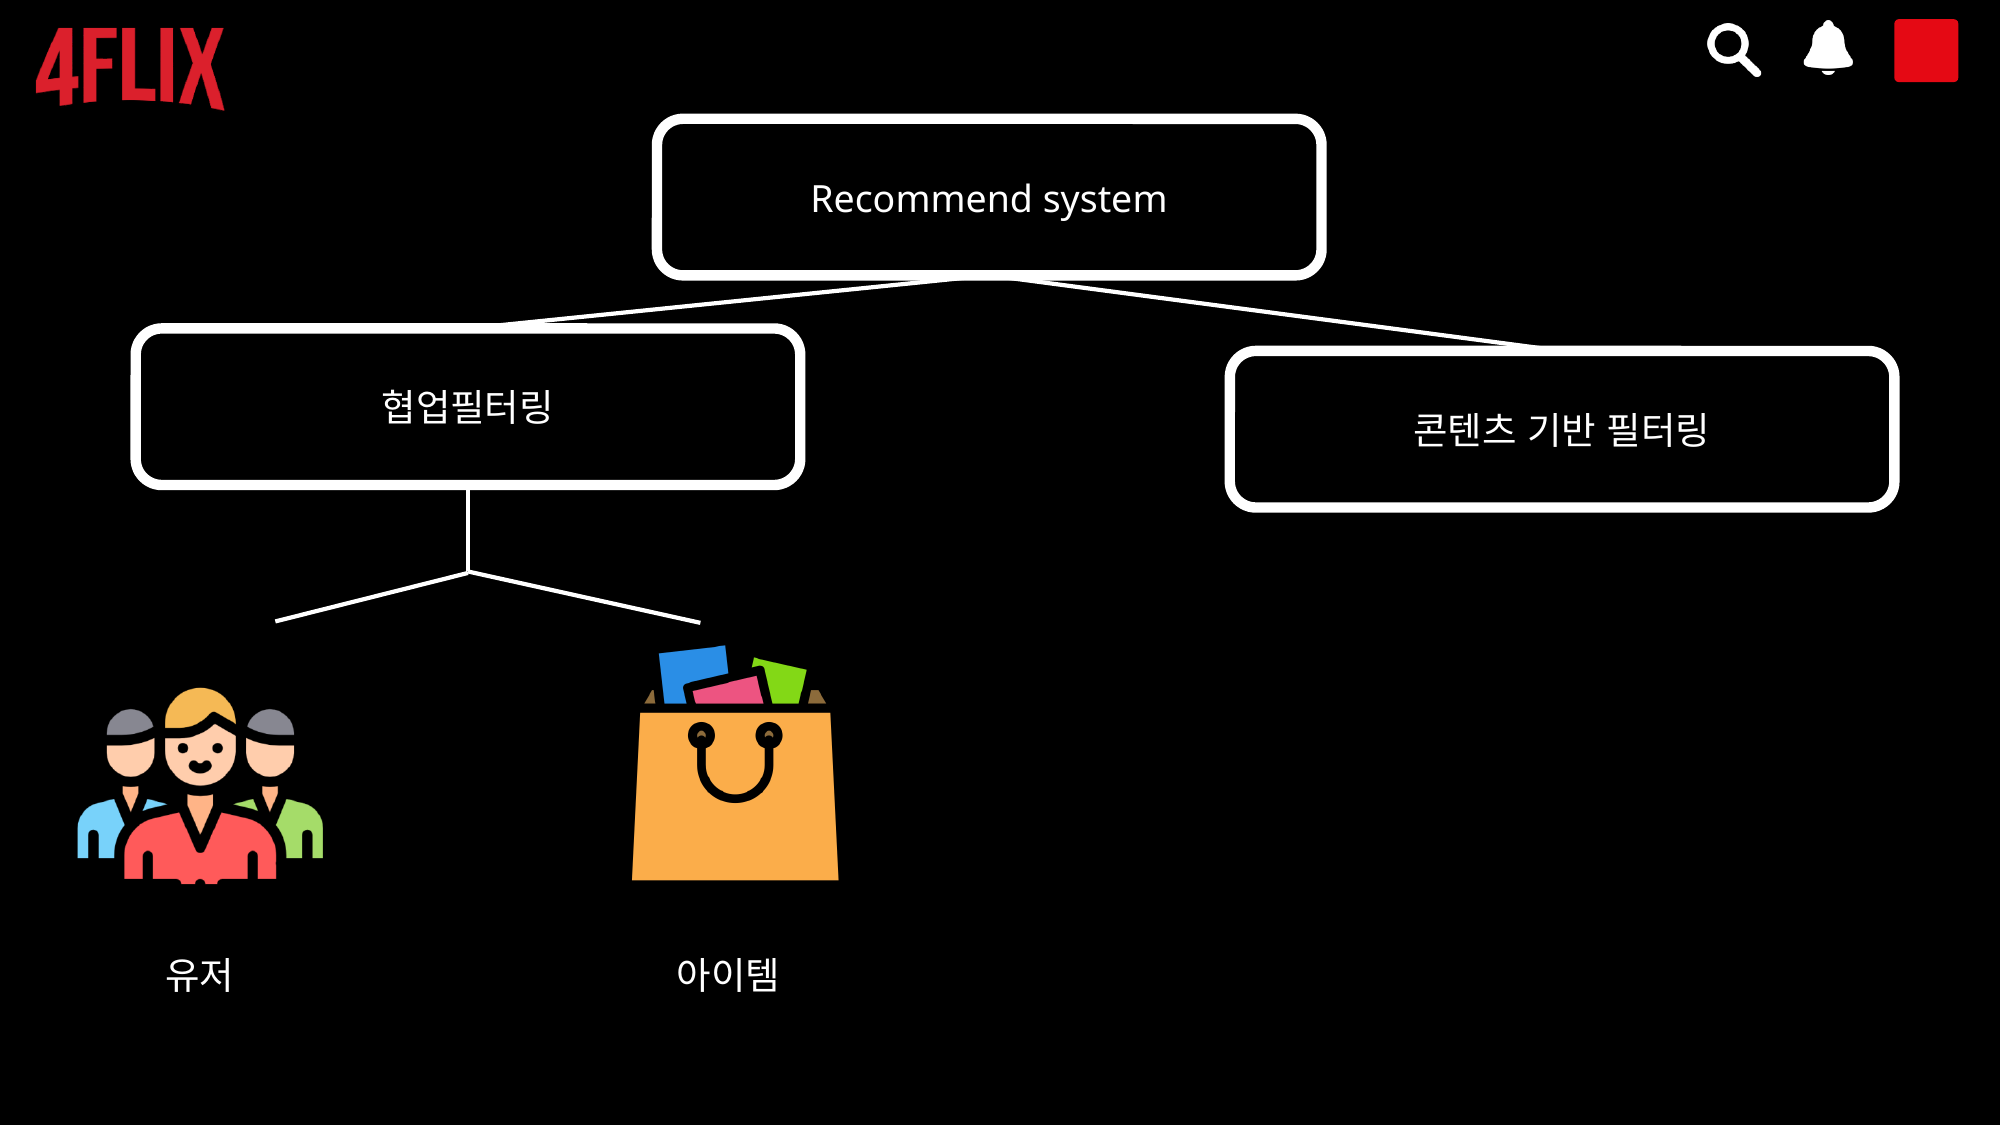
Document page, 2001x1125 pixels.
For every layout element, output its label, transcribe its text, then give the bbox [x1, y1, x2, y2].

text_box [467, 275, 989, 329]
text_box Recommend system [655, 117, 1323, 275]
picture [1801, 20, 1855, 75]
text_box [467, 571, 701, 623]
picture [29, 21, 231, 119]
text_box 아이템 [619, 929, 838, 1020]
picture [602, 622, 868, 889]
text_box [275, 572, 467, 622]
text_box 유저 [91, 929, 309, 1020]
text_box [1893, 18, 1960, 84]
picture [1707, 23, 1762, 77]
picture [67, 622, 333, 889]
text_box 협업필터링 [134, 327, 802, 487]
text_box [989, 275, 1562, 351]
text_box 콘텐츠 기반 필터링 [1228, 349, 1896, 509]
